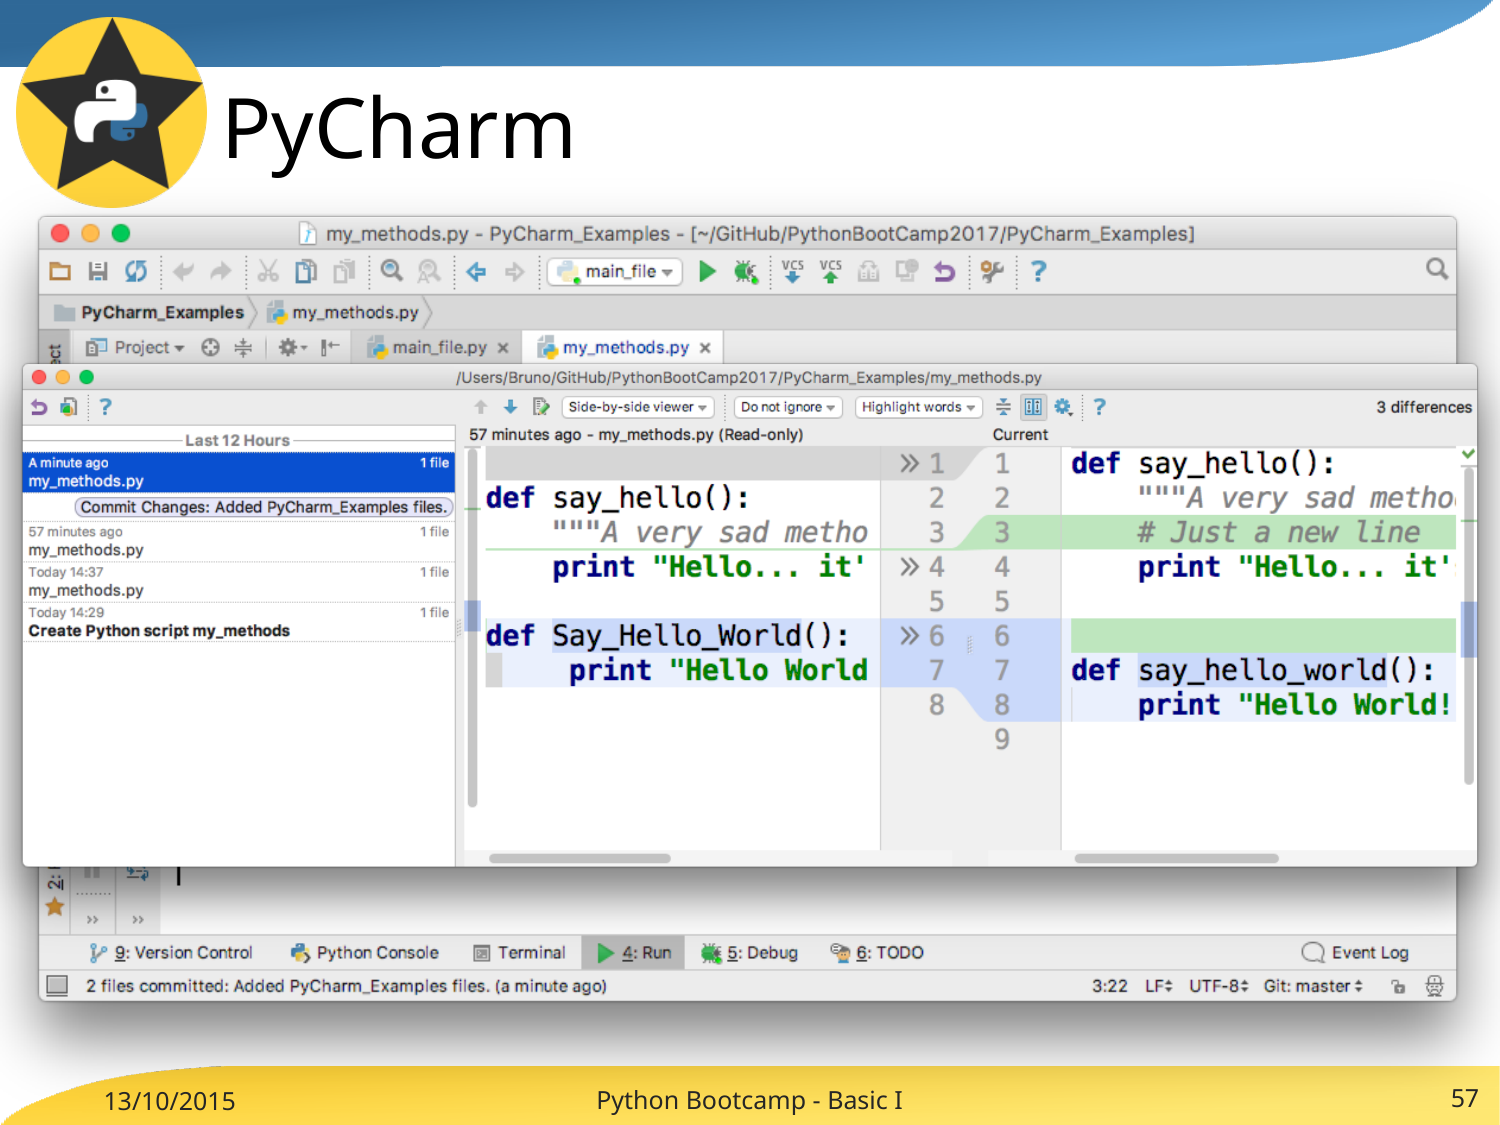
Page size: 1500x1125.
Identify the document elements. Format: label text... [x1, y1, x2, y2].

title PyCharm [206, 66, 1425, 167]
picture [0, 0, 1500, 1125]
